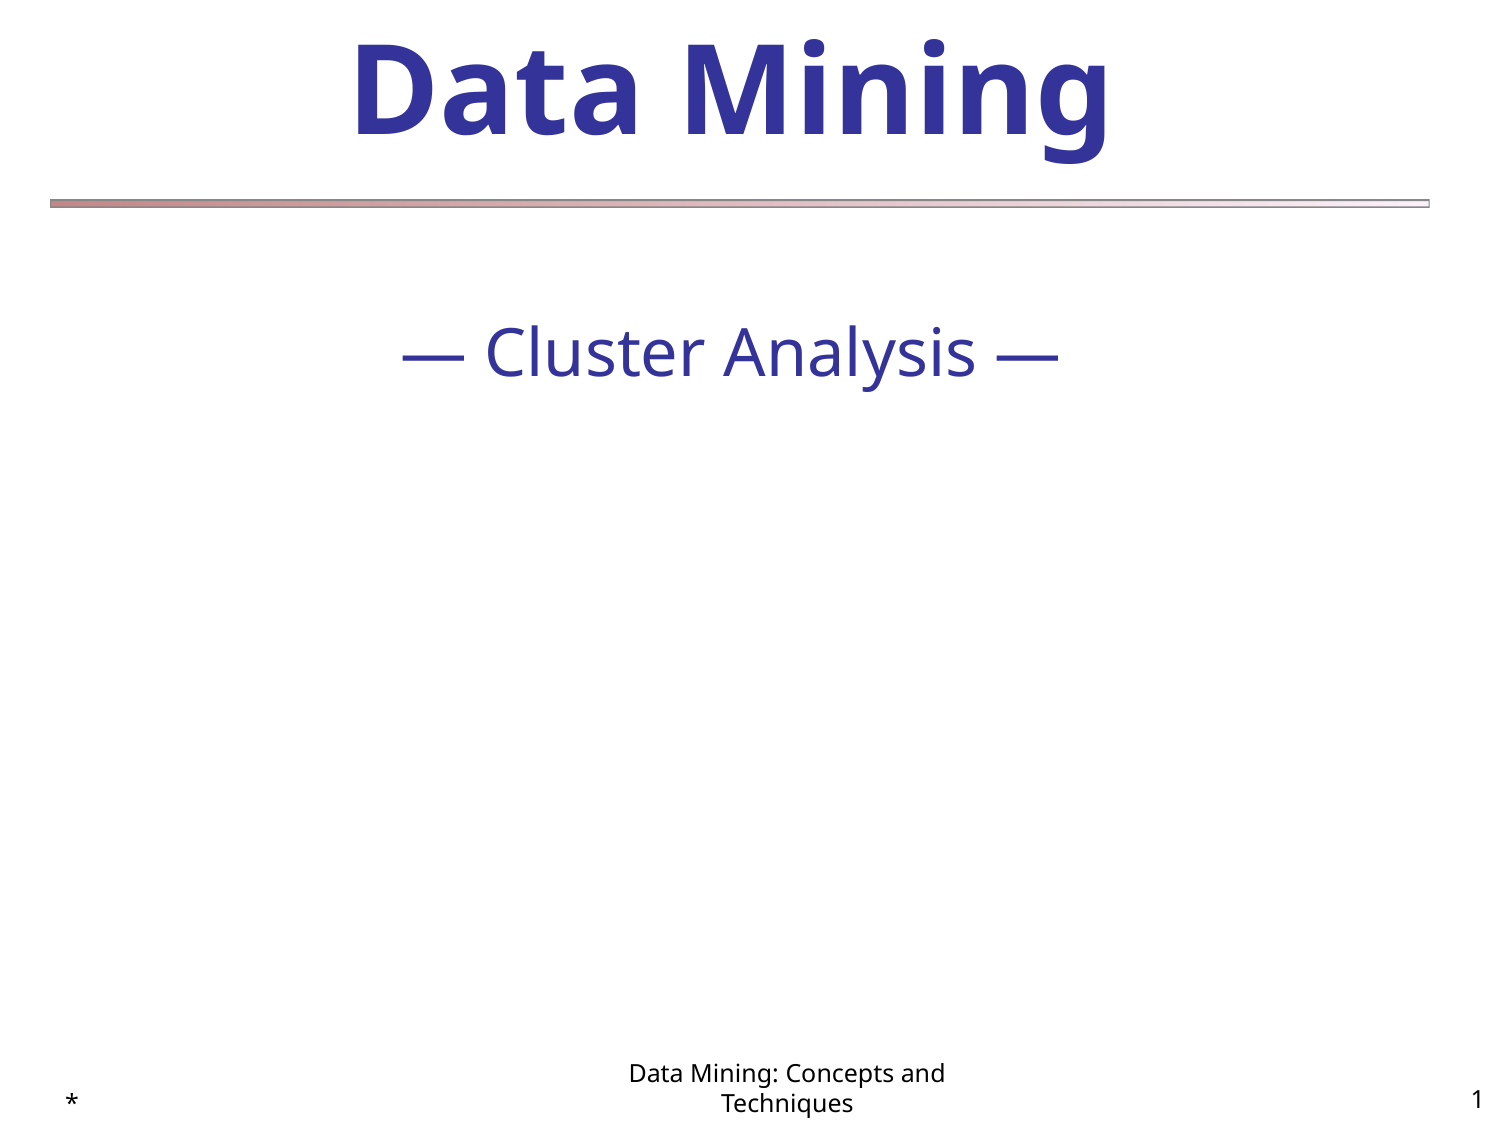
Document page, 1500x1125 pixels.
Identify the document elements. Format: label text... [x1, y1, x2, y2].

text_box * [49, 1062, 363, 1125]
title Data Mining — Cluster Analysis — [50, 0, 1413, 397]
text_box Data Mining: Concepts and Techniques [549, 1062, 1025, 1125]
text_box ‹#› [1187, 1062, 1500, 1125]
